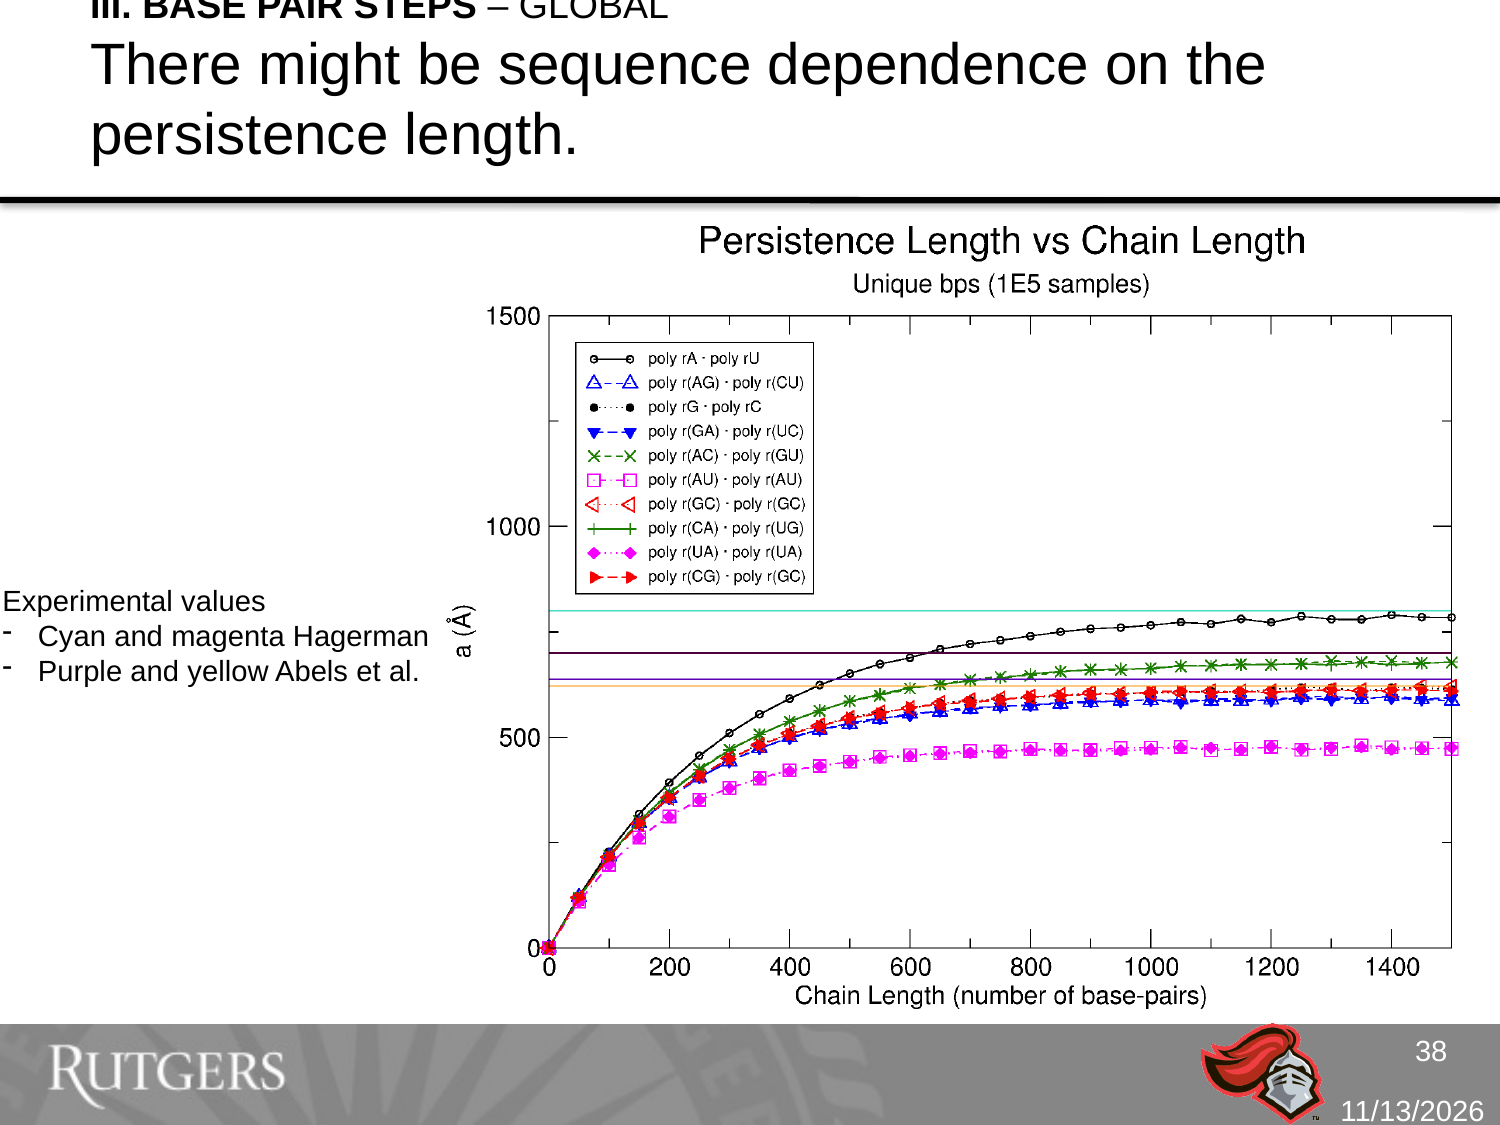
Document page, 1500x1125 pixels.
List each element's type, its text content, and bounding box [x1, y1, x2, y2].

title III. BASE PAIR STEPS – GLOBAL There might be sequence dependence on the persistence length. [74, 24, 1426, 201]
slide_number 38 [1362, 1024, 1463, 1063]
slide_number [1149, 1084, 1500, 1125]
picture [0, 1023, 1500, 1125]
text_box Experimental values Cyan and magenta Hagerman Purple and yellow Abels et al. [0, 574, 434, 730]
picture [439, 212, 1463, 1016]
